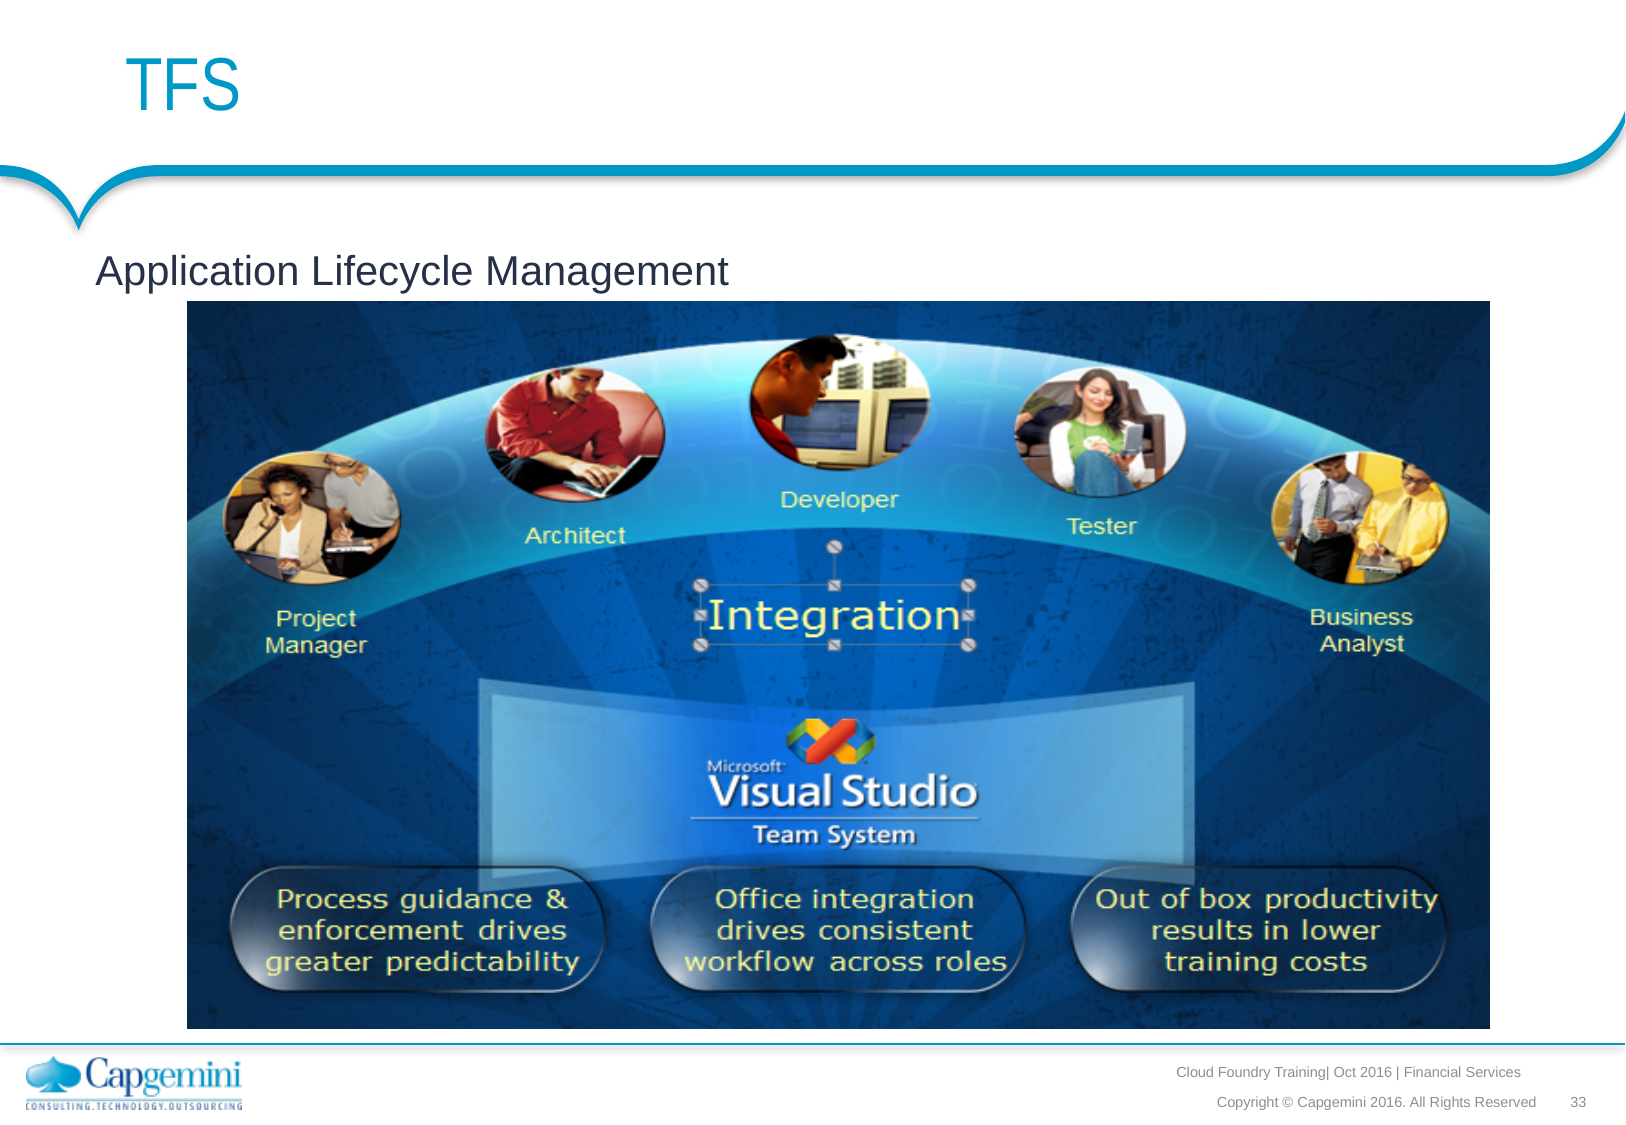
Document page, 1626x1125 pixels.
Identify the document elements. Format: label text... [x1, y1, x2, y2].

text_box Application Lifecycle Management [80, 236, 745, 301]
title TFS [76, 0, 1427, 161]
picture [26, 1056, 242, 1110]
picture [187, 301, 1490, 1029]
